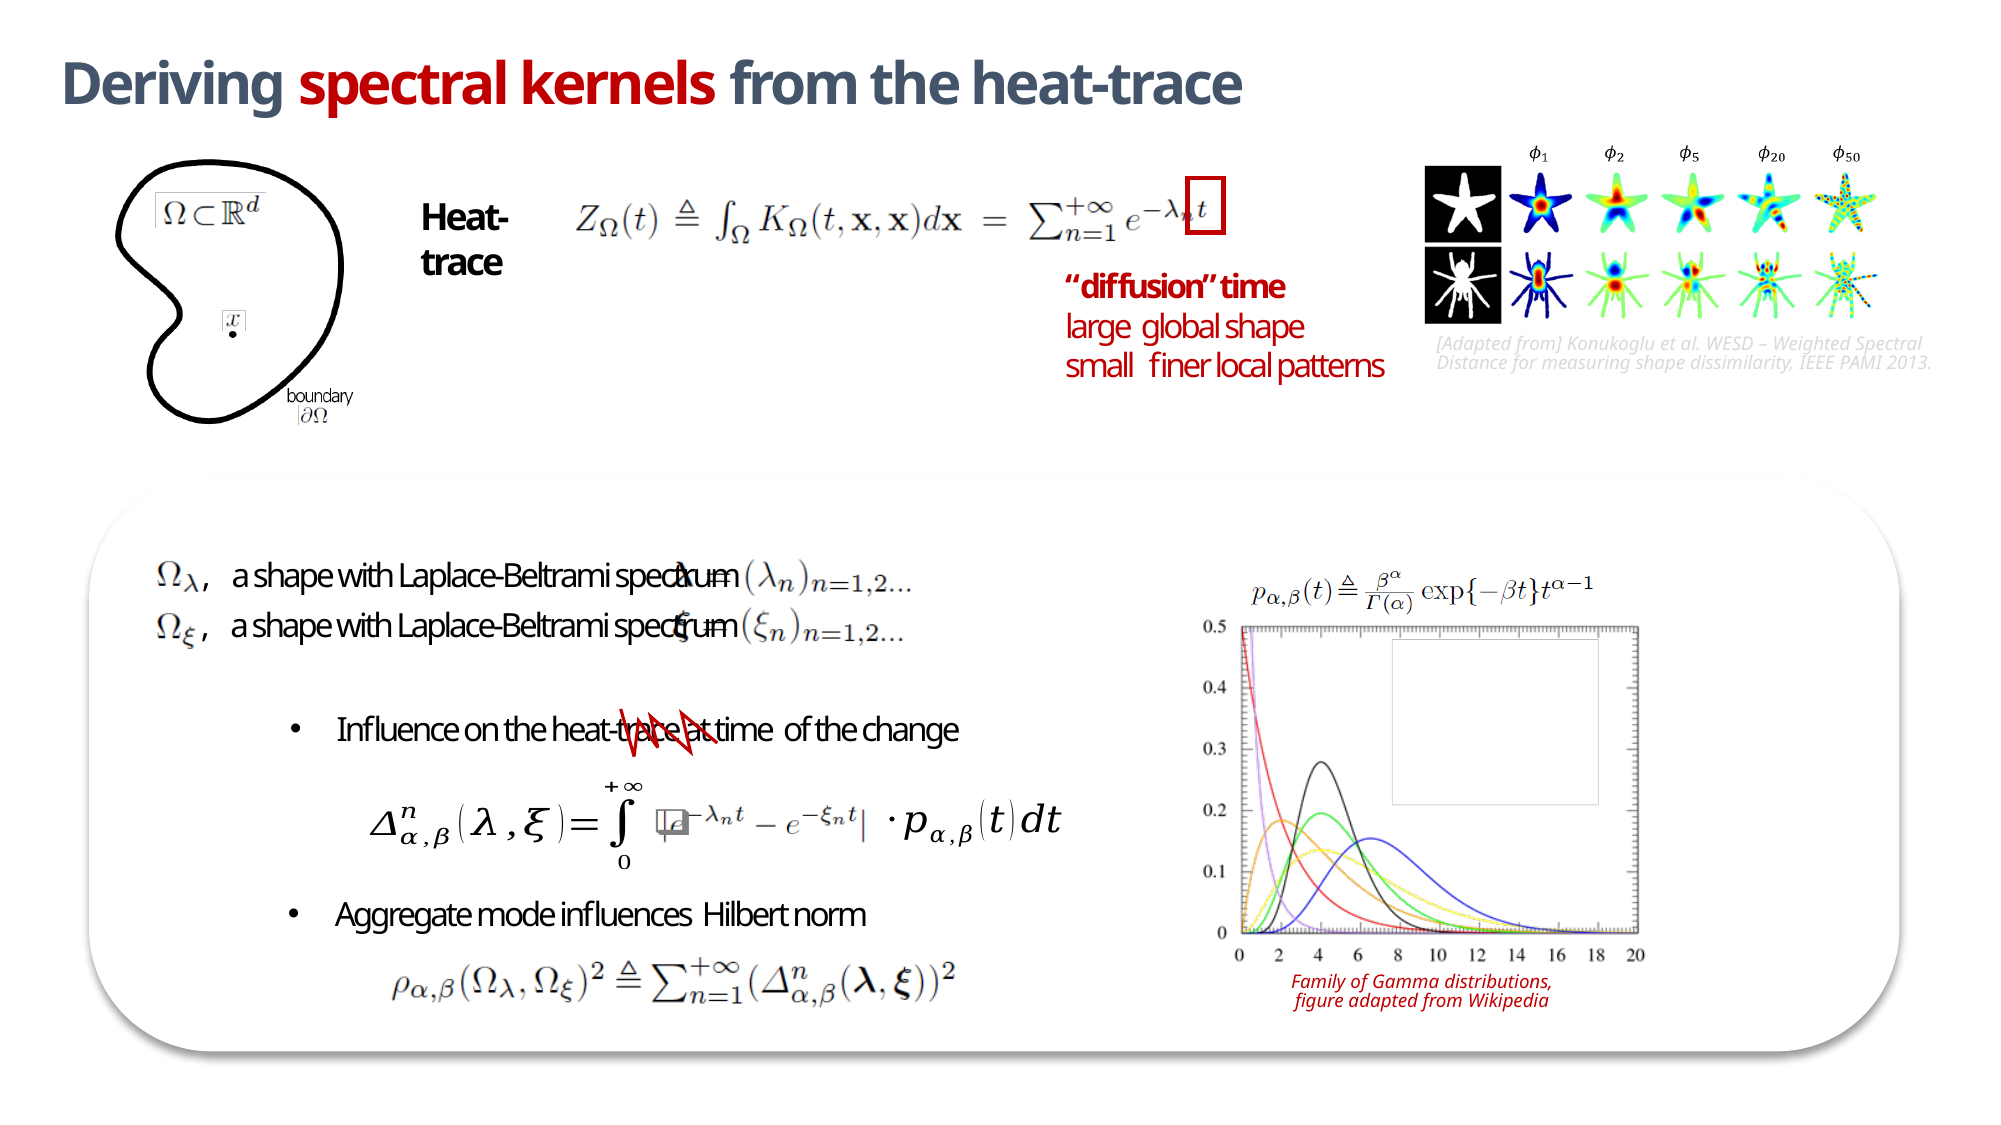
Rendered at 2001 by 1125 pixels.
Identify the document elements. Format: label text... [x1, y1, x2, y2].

text_box [1186, 177, 1224, 234]
picture [574, 196, 1209, 247]
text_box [153, 546, 921, 655]
picture [115, 159, 369, 425]
text_box [88, 474, 1901, 1053]
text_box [1174, 570, 1669, 1020]
text_box [Adapted from] Konukoglu et al. WESD – Weighted Spectral Distance for measuring shape dissimilarity, IEEE PAMI 2013. [1421, 328, 1958, 381]
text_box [273, 886, 1014, 1011]
text_box Deriving spectral kernels from the heat-trace [45, 12, 1607, 160]
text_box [368, 708, 1065, 875]
text_box Heat-trace [405, 185, 603, 291]
picture [1421, 137, 1884, 329]
